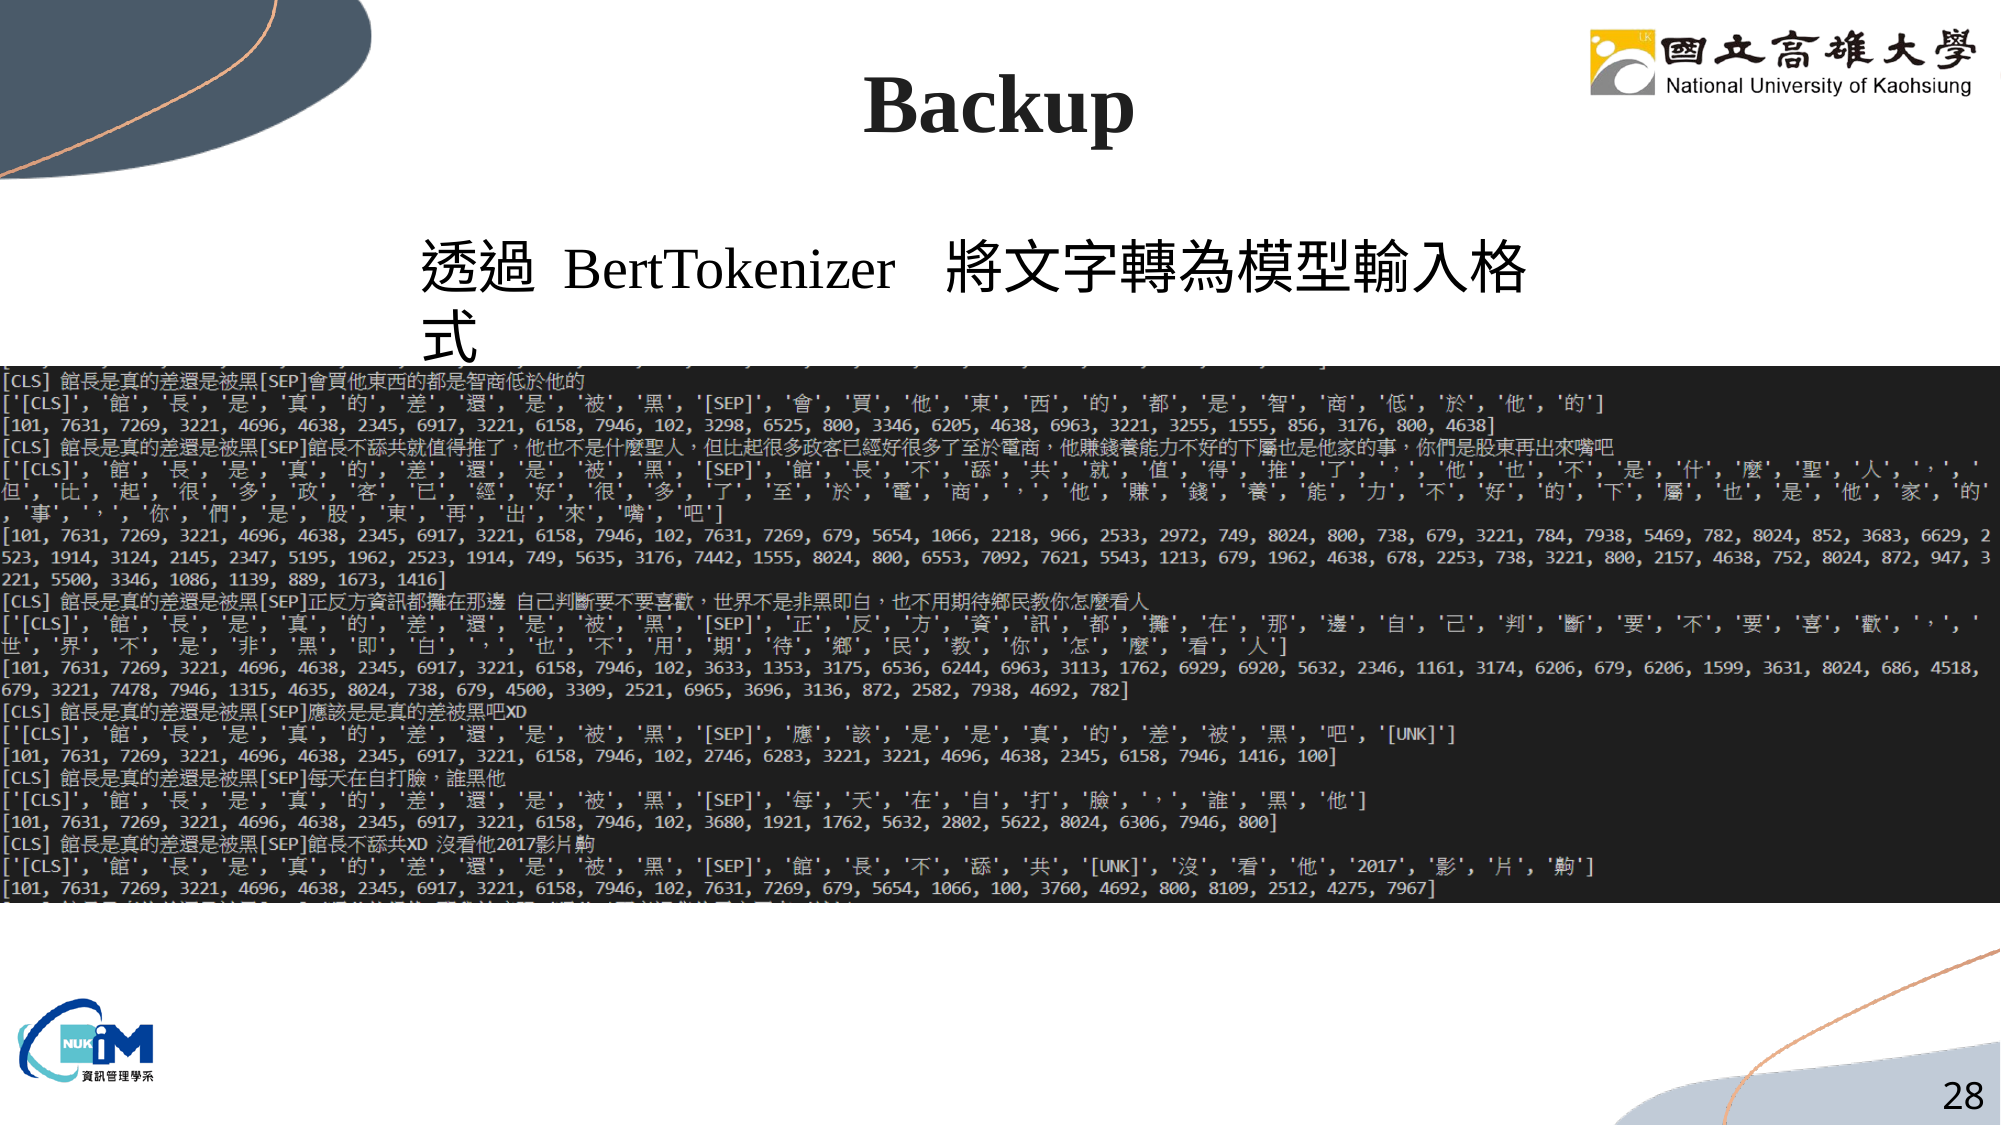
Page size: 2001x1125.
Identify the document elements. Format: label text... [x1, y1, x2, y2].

text_box Backup [650, 41, 1350, 157]
text_box 透過 BertTokenizer 將文字轉為模型輸入格式 [405, 222, 1595, 366]
picture [1603, 918, 2001, 1125]
picture [0, 0, 372, 207]
text_box 28 [1549, 1064, 2000, 1125]
picture [0, 366, 2000, 903]
picture [1522, 0, 2001, 177]
picture [0, 948, 478, 1125]
